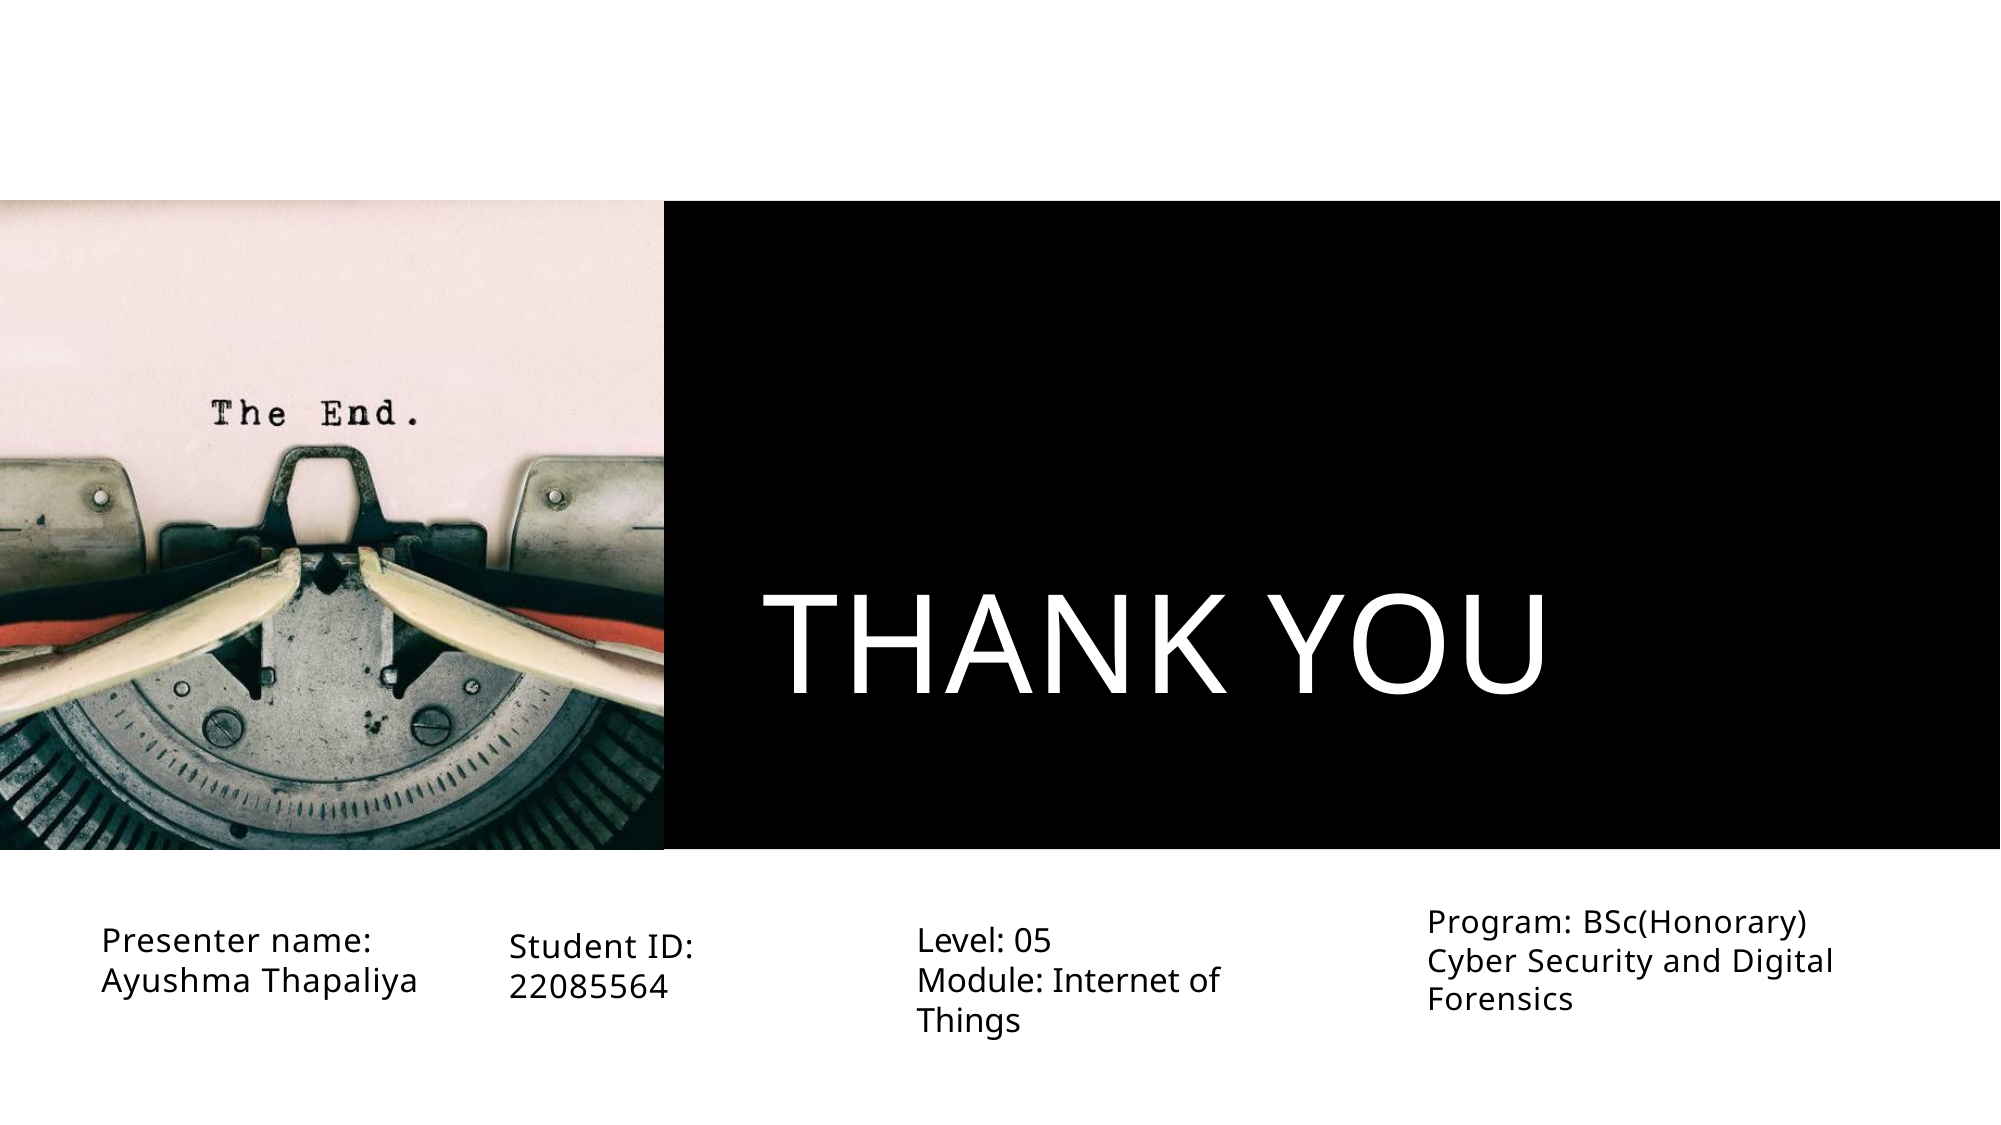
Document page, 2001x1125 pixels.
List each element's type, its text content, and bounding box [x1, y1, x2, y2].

text_box Level: 05 Module: Internet of Things [901, 912, 1333, 1047]
title THANK YOU [747, 498, 1918, 778]
list Presenter name: Ayushma Thapaliya [86, 912, 459, 1007]
list Student ID: 22085564 [494, 917, 867, 1013]
list Program: BSc(Honorary) Cyber Security and Digital Forensics [1412, 894, 1918, 1025]
picture [0, 200, 664, 850]
